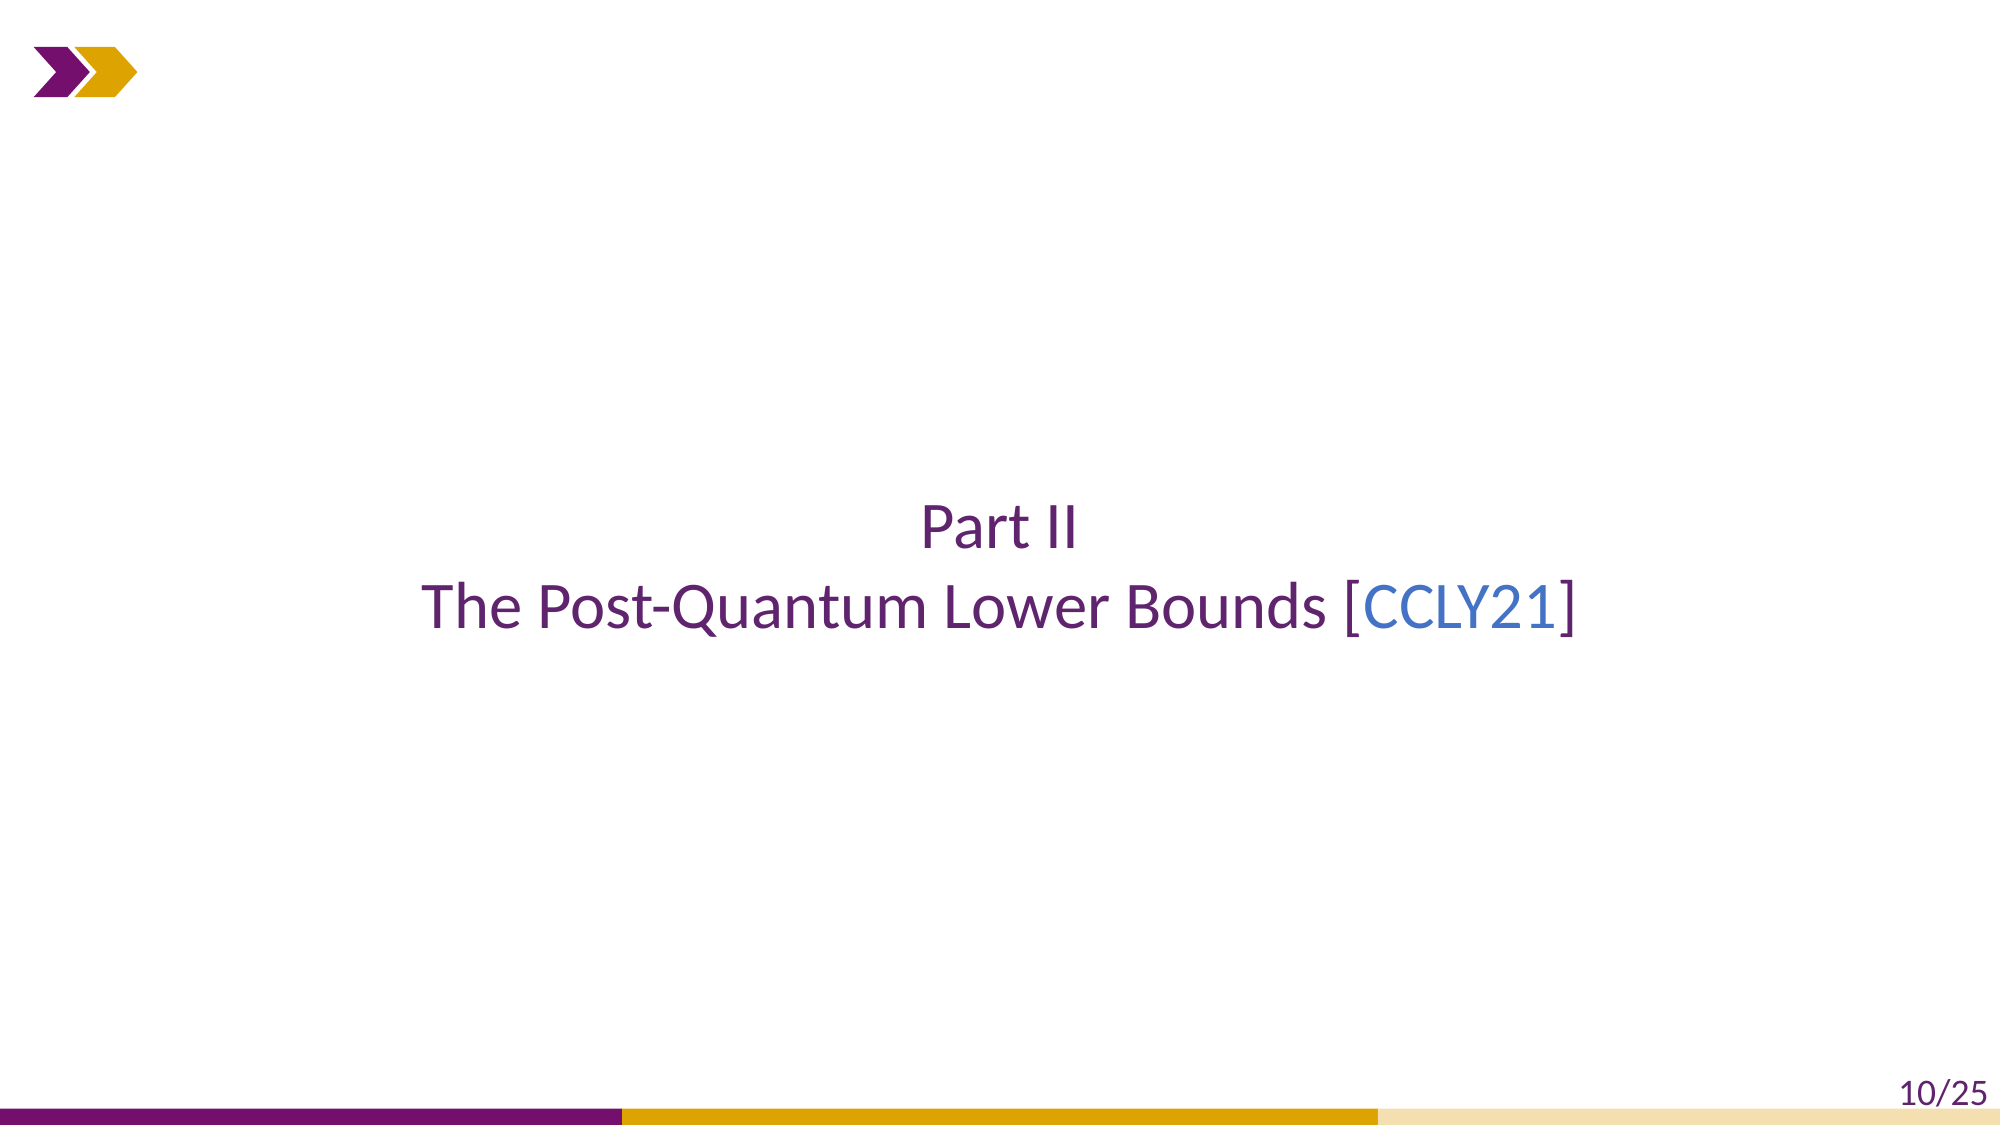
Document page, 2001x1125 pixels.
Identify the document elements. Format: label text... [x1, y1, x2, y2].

text_box Part II The Post-Quantum Lower Bounds [CCLY21] [3, 474, 1997, 649]
